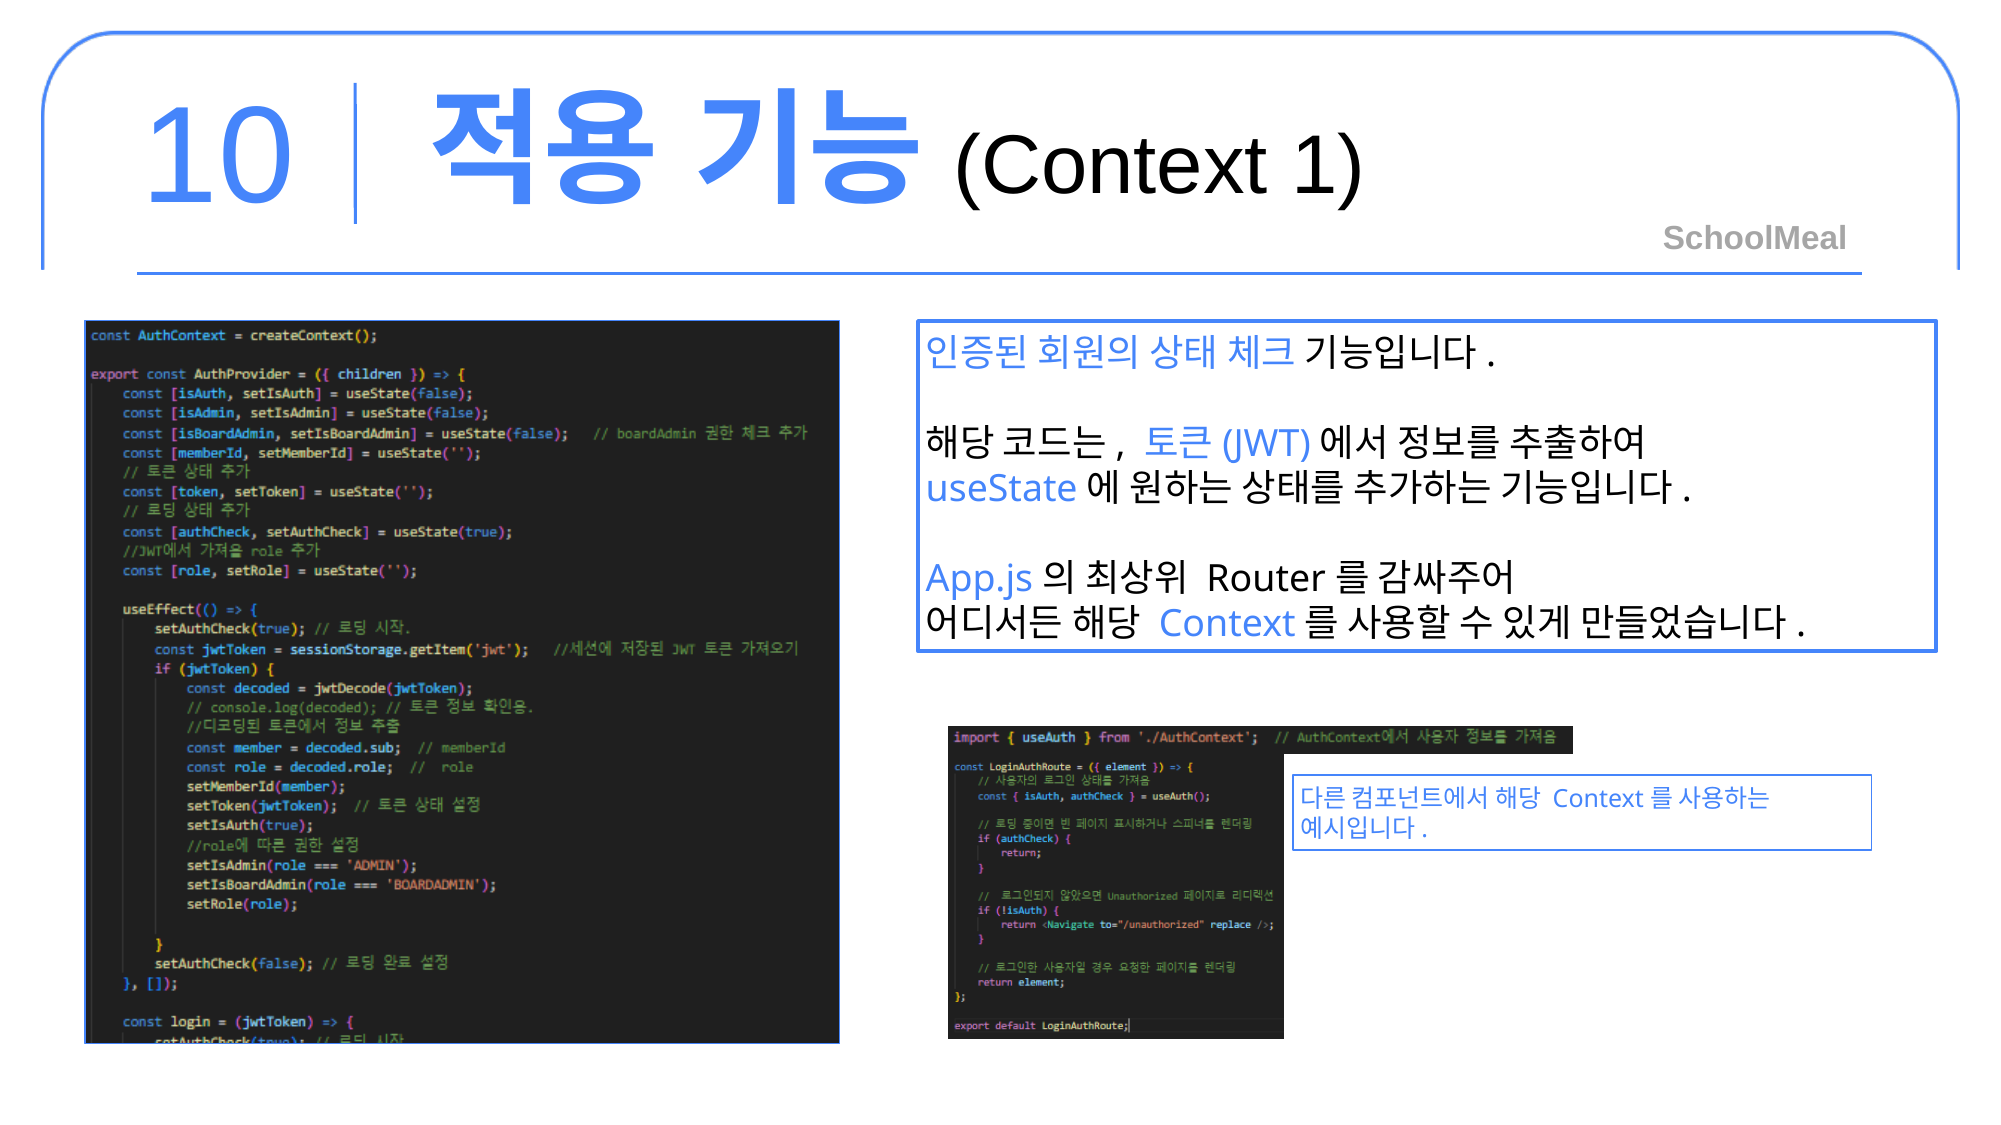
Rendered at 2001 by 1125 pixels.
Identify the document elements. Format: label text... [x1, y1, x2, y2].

text_box 인증된 회원의 상태 체크 기능입니다. 해당 코드는, 토큰(JWT)에서 정보를 추출하여 useState에 원하는 상태를 추가하는 기능입니다. App.js의 최상위 Router를 감싸주어 어디서든 해당 Context를 사용할 수 있게 만들었습니다. [918, 321, 1937, 652]
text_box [948, 726, 1573, 1039]
picture [85, 320, 840, 1044]
title 적용 기능(Context 1) [421, 44, 1857, 263]
picture [43, 31, 1959, 270]
text_box 10 [93, 57, 343, 238]
text_box 다른 컴포넌트에서 해당 Context를 사용하는 예시입니다. [1578, 775, 1872, 850]
